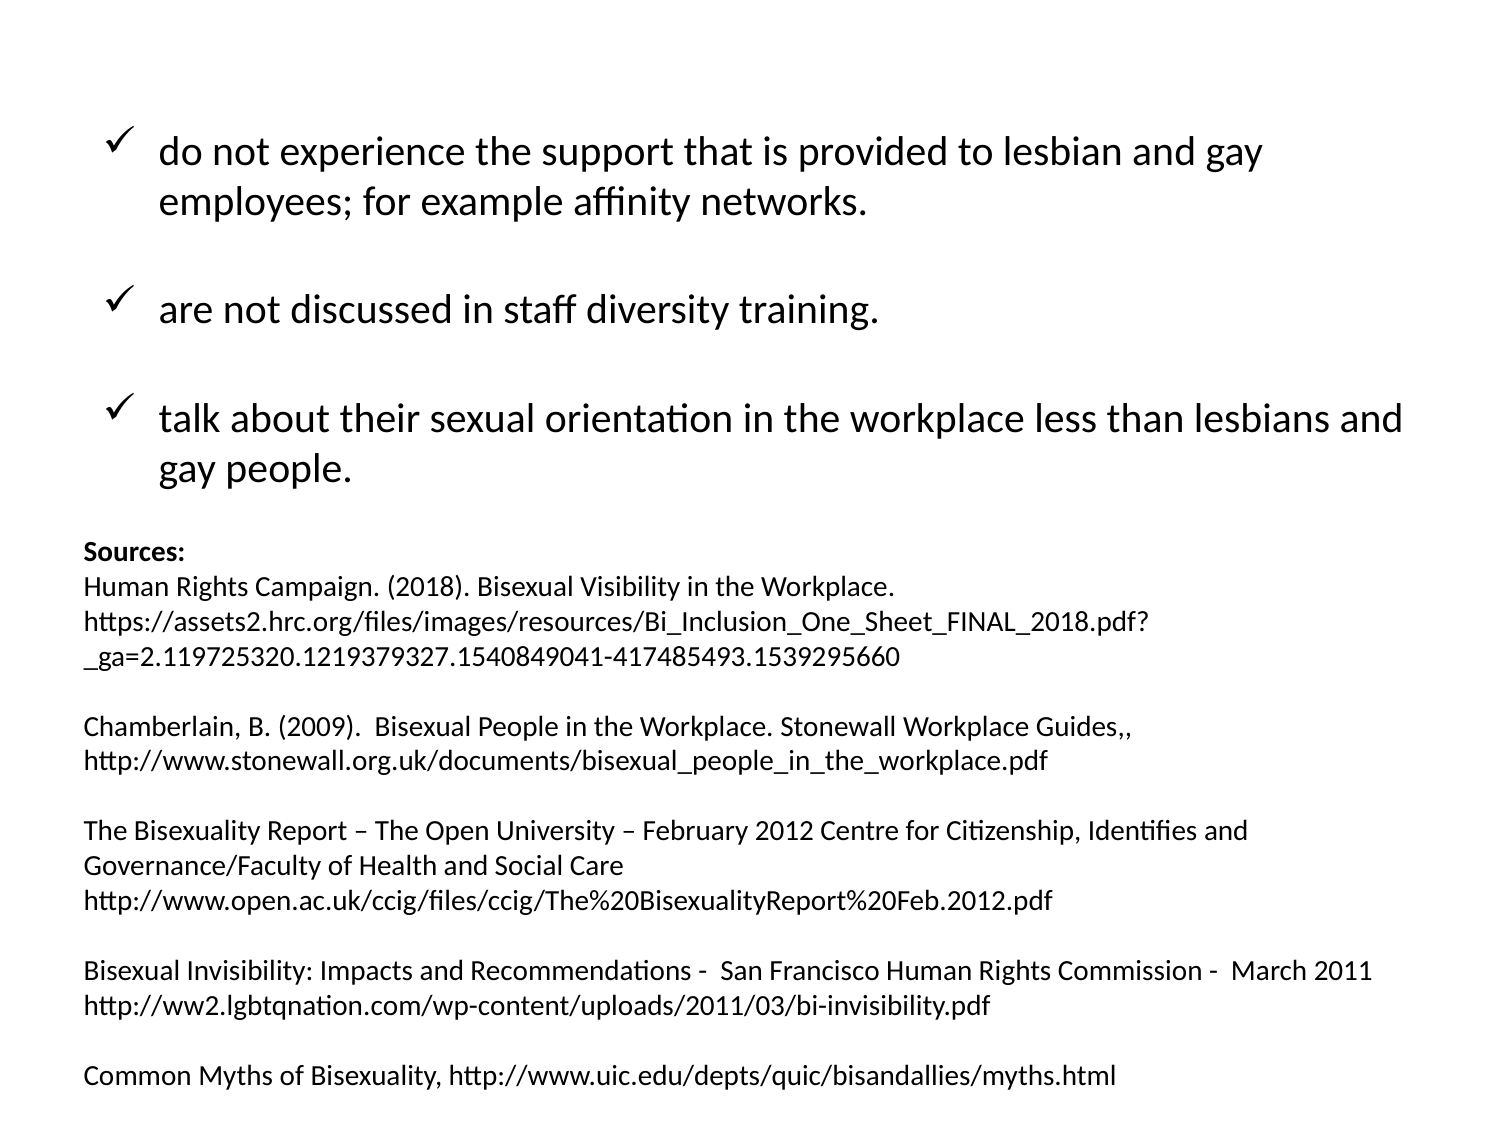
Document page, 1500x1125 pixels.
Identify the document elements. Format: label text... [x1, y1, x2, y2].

text_box Sources: Human Rights Campaign. (2018). Bisexual Visibility in the Workplace. https://assets2.hrc.org/files/images/resources/Bi_Inclusion_One_Sheet_FINAL_2018.pdf?_ga=2.119725320.1219379327.1540849041-417485493.1539295660 Chamberlain, B. (2009). Bisexual People in the Workplace. Stonewall Workplace Guides,, http://www.stonewall.org.uk/documents/bisexual_people_in_the_workplace.pdf The Bisexuality Report – The Open University – February 2012 Centre for Citizenship, Identifies and Governance/Faculty of Health and Social Care http://www.open.ac.uk/ccig/files/ccig/The%20BisexualityReport%20Feb.2012.pdf Bisexual Invisibility: Impacts and Recommendations - San Francisco Human Rights Commission - March 2011 http://ww2.lgbtqnation.com/wp-content/uploads/2011/03/bi-invisibility.pdf Common Myths of Bisexuality, http://www.uic.edu/depts/quic/bisandallies/myths.html [68, 524, 1432, 1122]
list do not experience the support that is provided to lesbian and gay employees; for example affinity networks. are not discussed in staff diversity training. talk about their sexual orientation in the workplace less than lesbians and gay people. [87, 116, 1438, 567]
